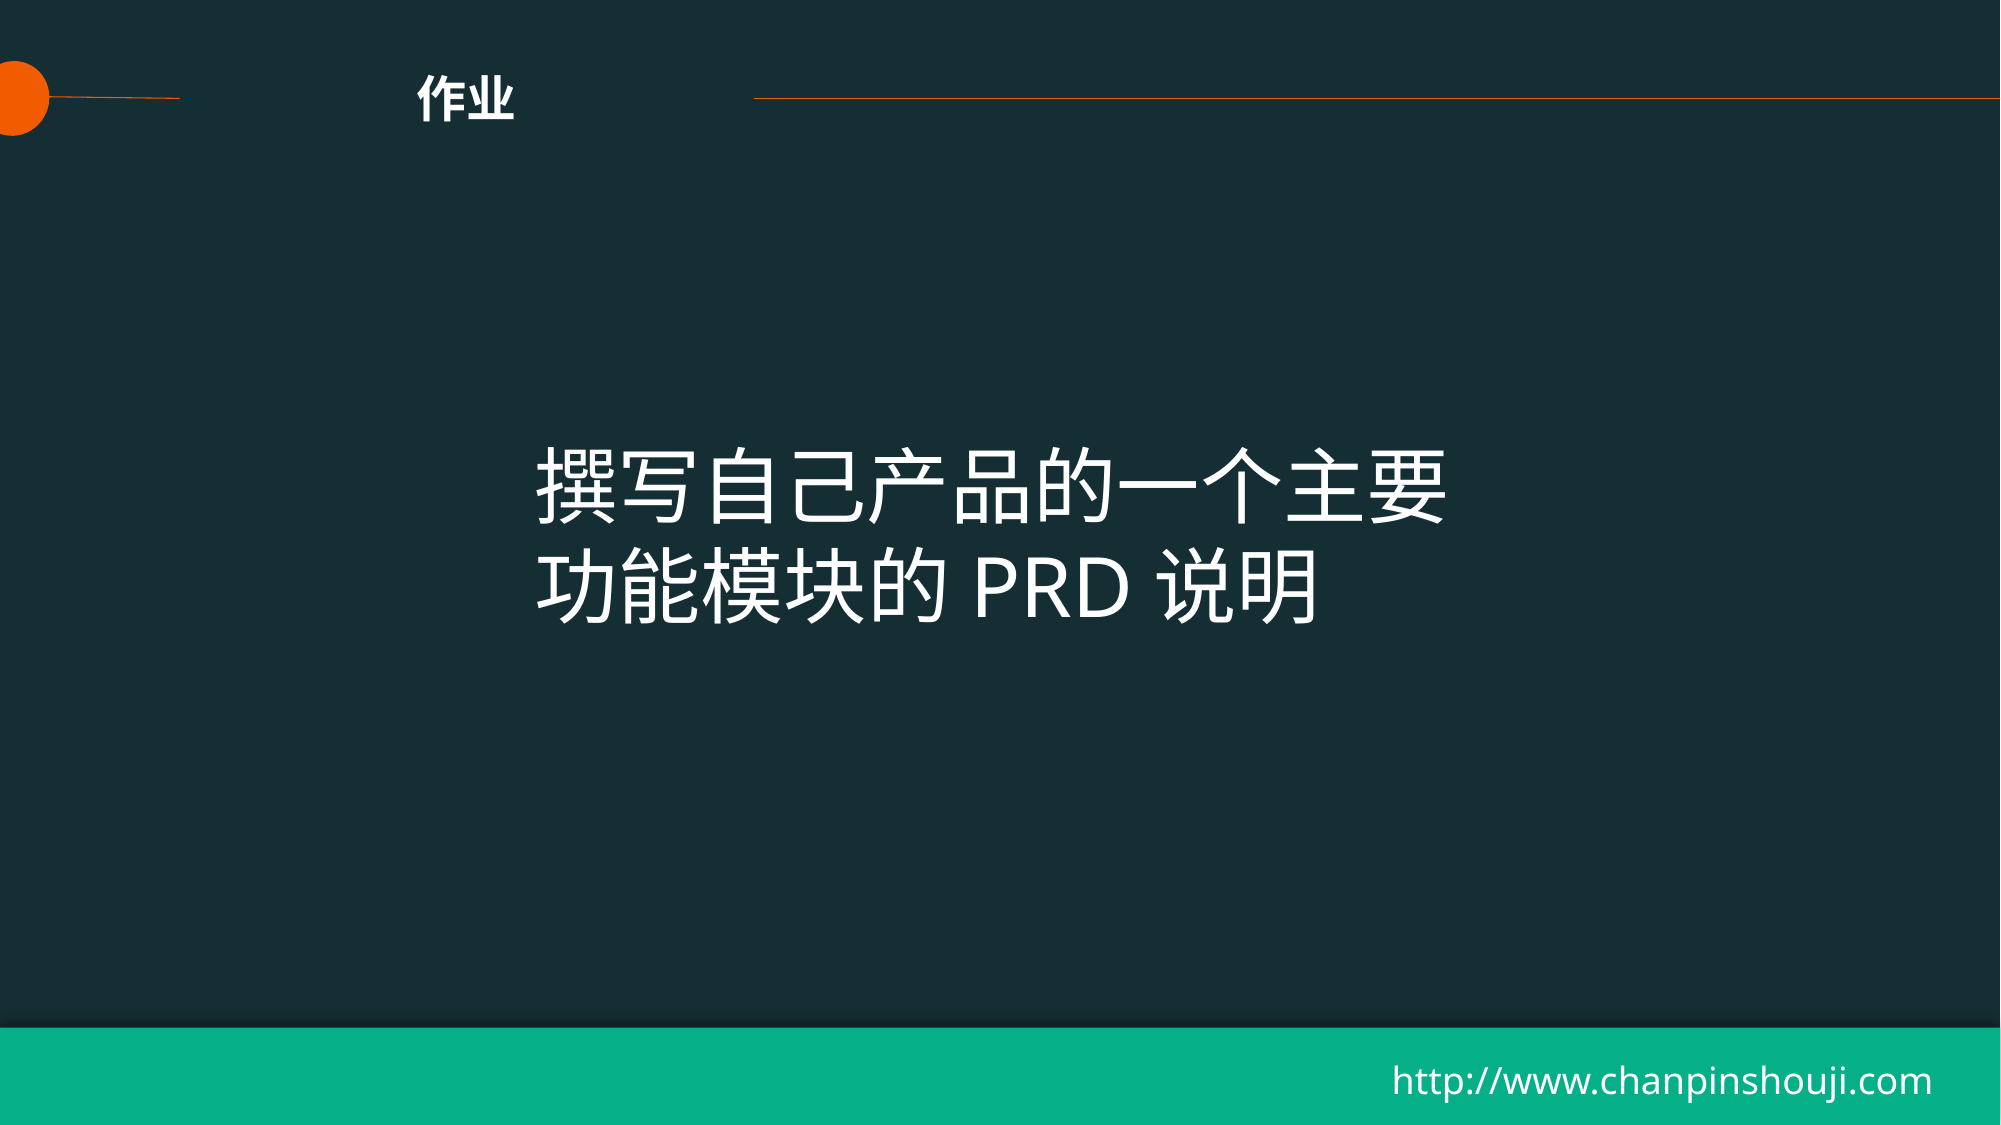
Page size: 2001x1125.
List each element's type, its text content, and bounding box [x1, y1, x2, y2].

text_box http://www.chanpinshouji.com [1376, 1049, 2000, 1110]
text_box 作业 [183, 60, 750, 136]
text_box 撰写自己产品的一个主要功能模块的PRD说明 [519, 426, 1494, 642]
